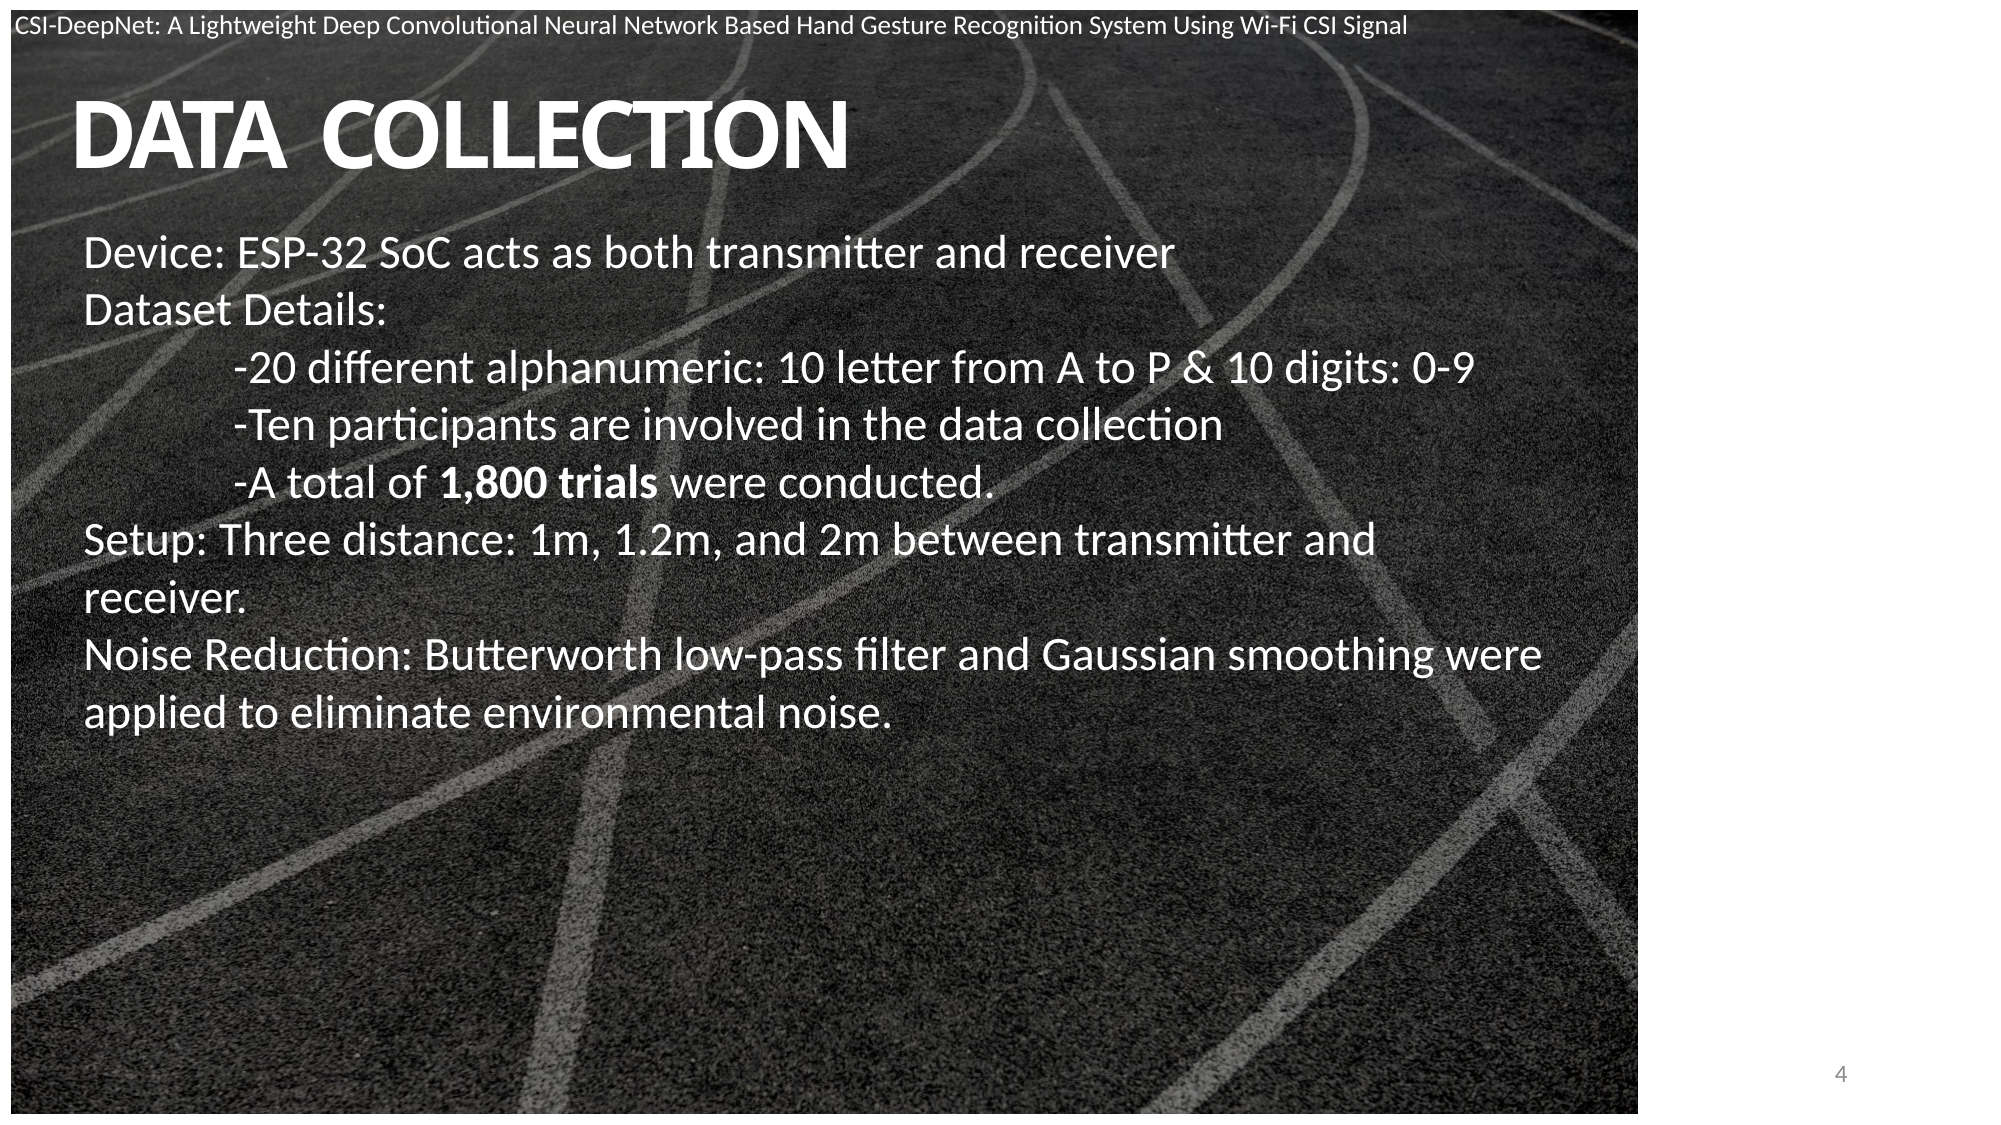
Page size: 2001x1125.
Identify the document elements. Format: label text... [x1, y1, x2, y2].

text_box CSI-DeepNet: A Lightweight Deep Convolutional Neural Network Based Hand Gesture Recognition System Using Wi-Fi CSI Signal [0, 0, 1496, 48]
picture [11, 10, 1638, 1114]
slide_number 4 [1638, 1042, 1863, 1103]
